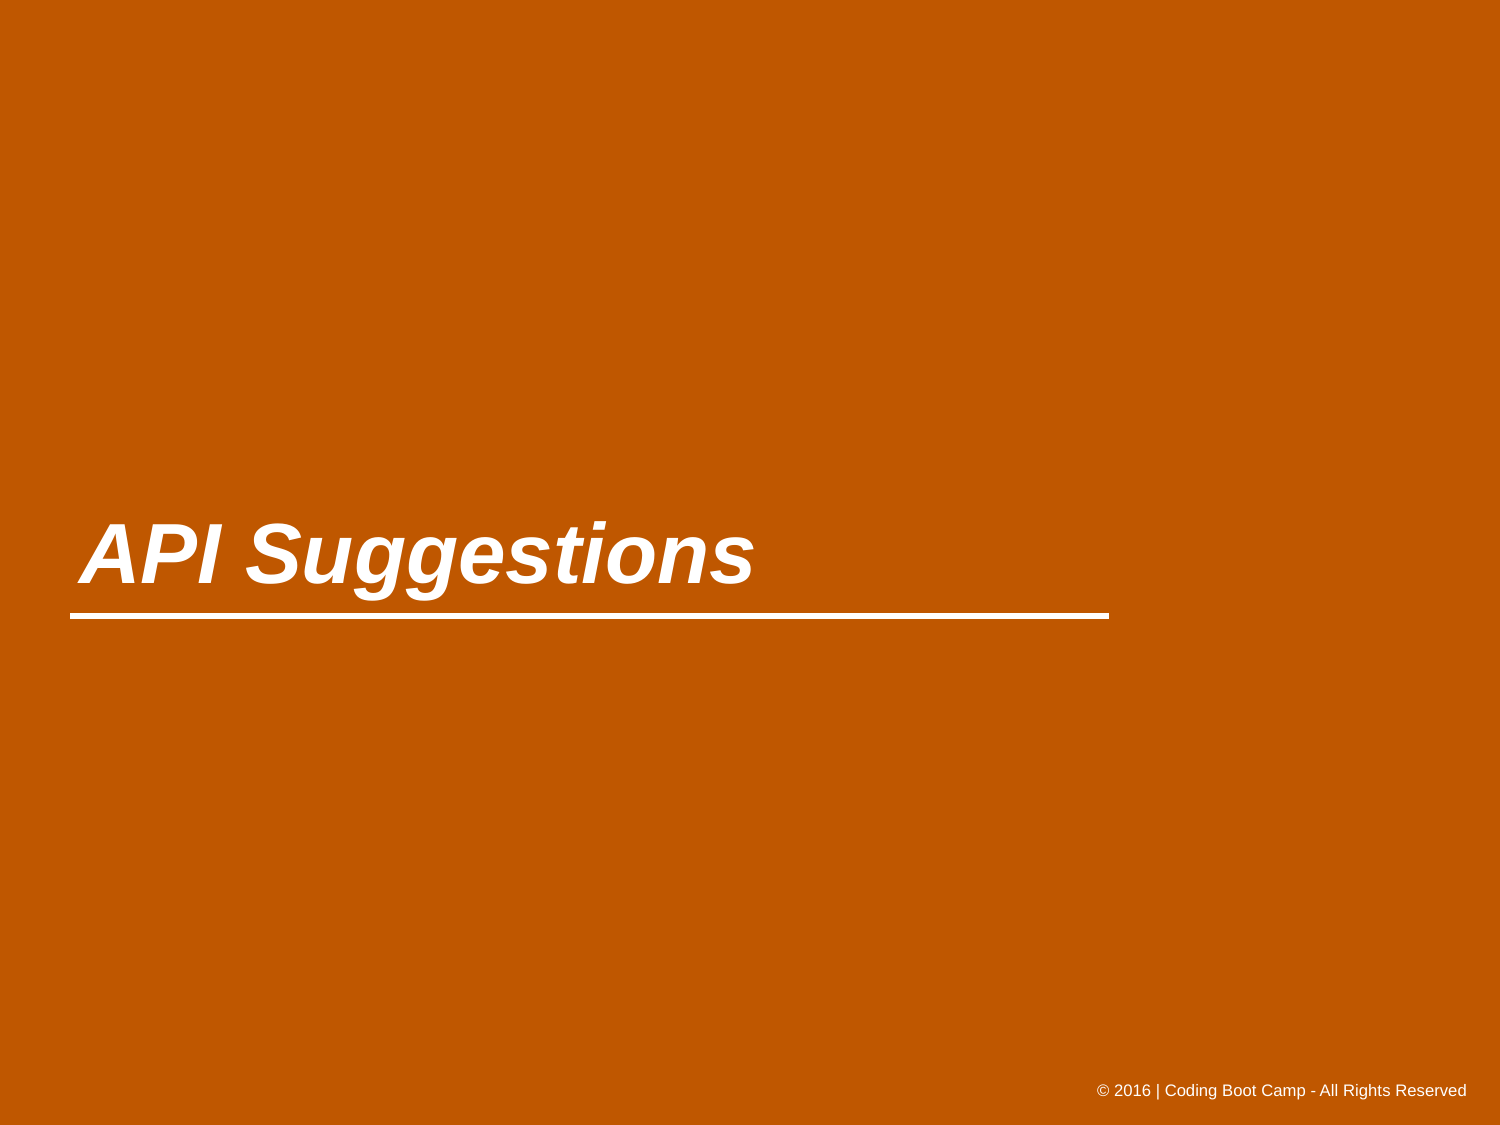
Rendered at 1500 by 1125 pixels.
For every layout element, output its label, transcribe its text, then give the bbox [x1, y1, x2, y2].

title API Suggestions [64, 484, 1415, 628]
